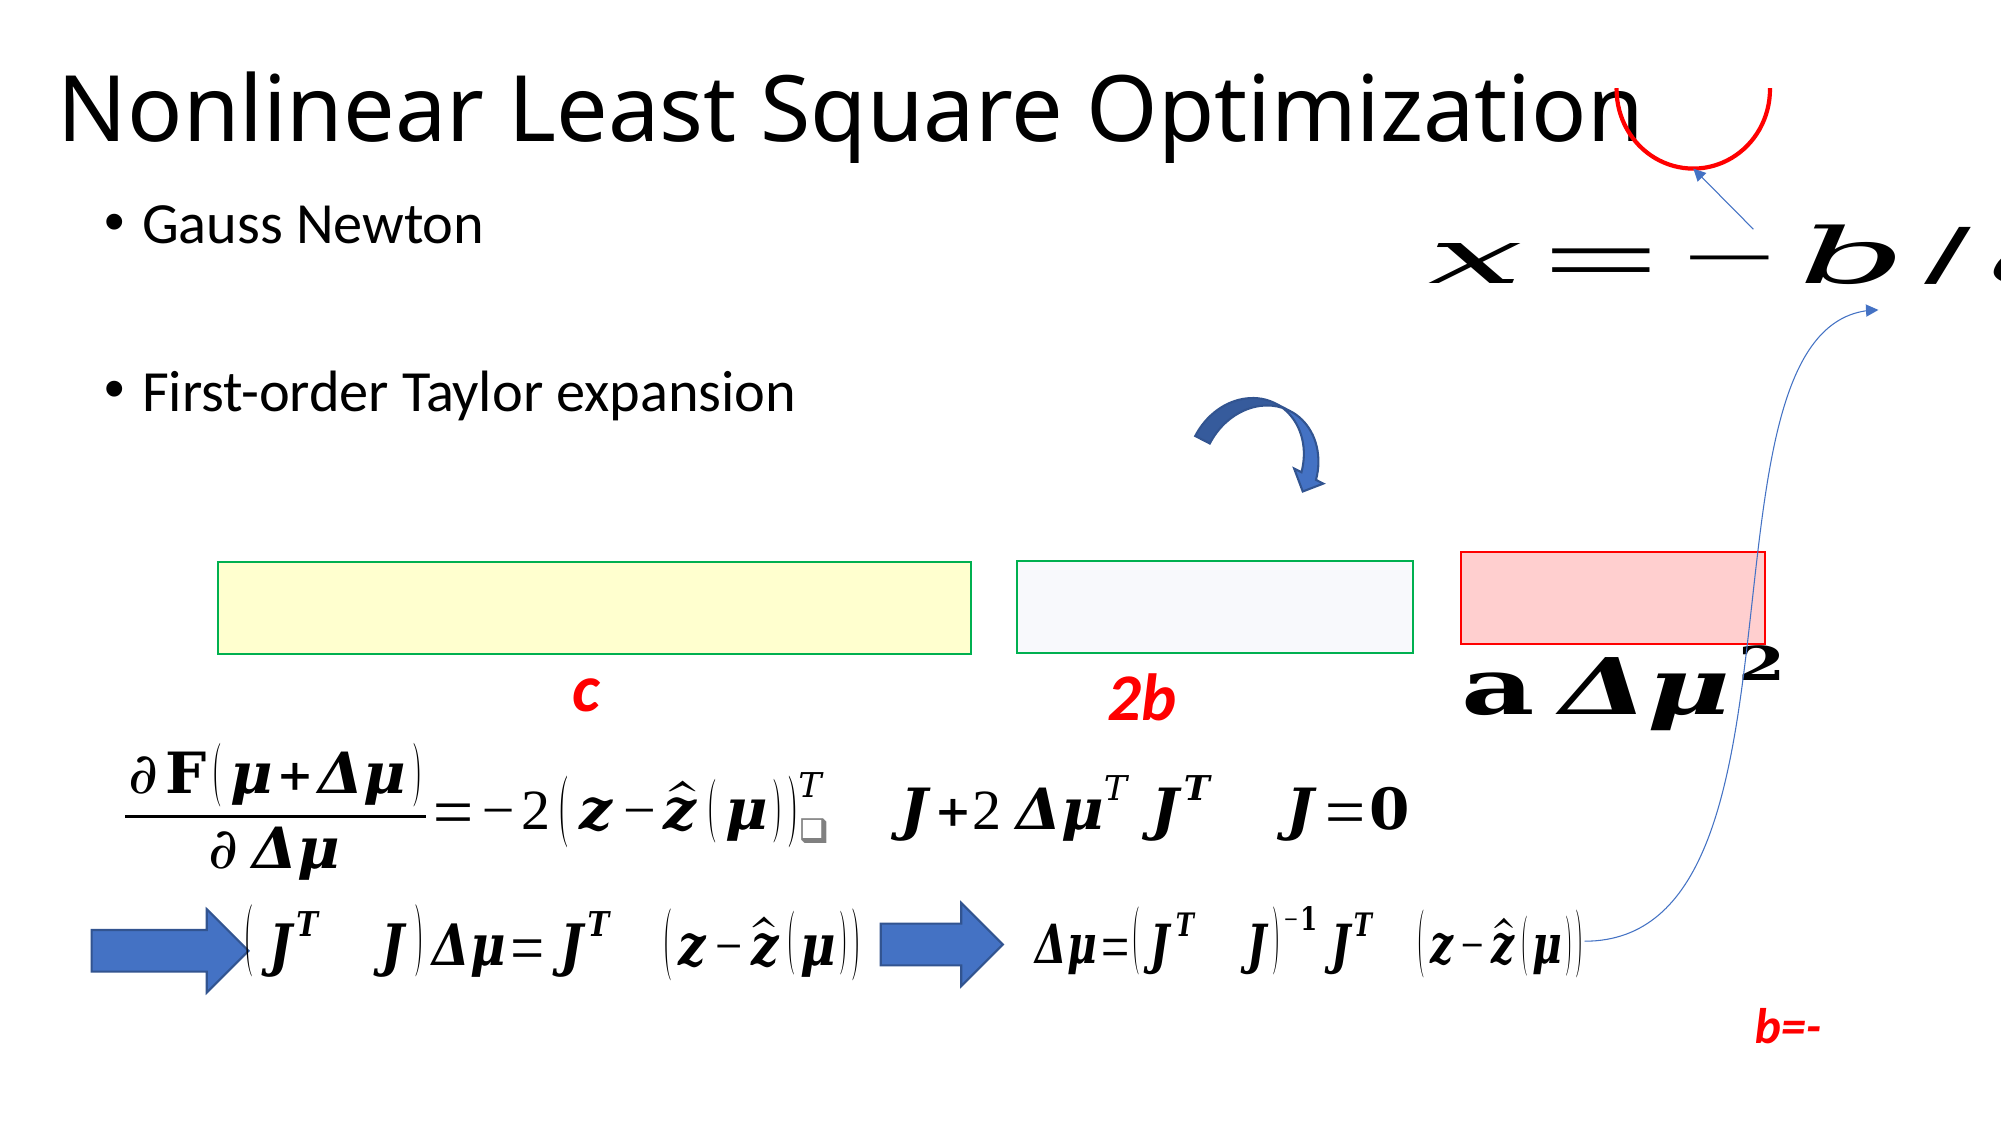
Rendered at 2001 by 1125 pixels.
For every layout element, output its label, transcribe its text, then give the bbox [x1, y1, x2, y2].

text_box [1584, 309, 1879, 942]
title Nonlinear Least Square Optimization [42, 3, 1418, 221]
text_box [1193, 396, 1326, 493]
text_box [1460, 551, 1584, 645]
text_box [879, 900, 1005, 989]
text_box [90, 906, 247, 996]
text_box [1016, 560, 1414, 654]
text_box c [557, 637, 881, 733]
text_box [1418, 0, 2000, 302]
text_box [217, 561, 972, 655]
